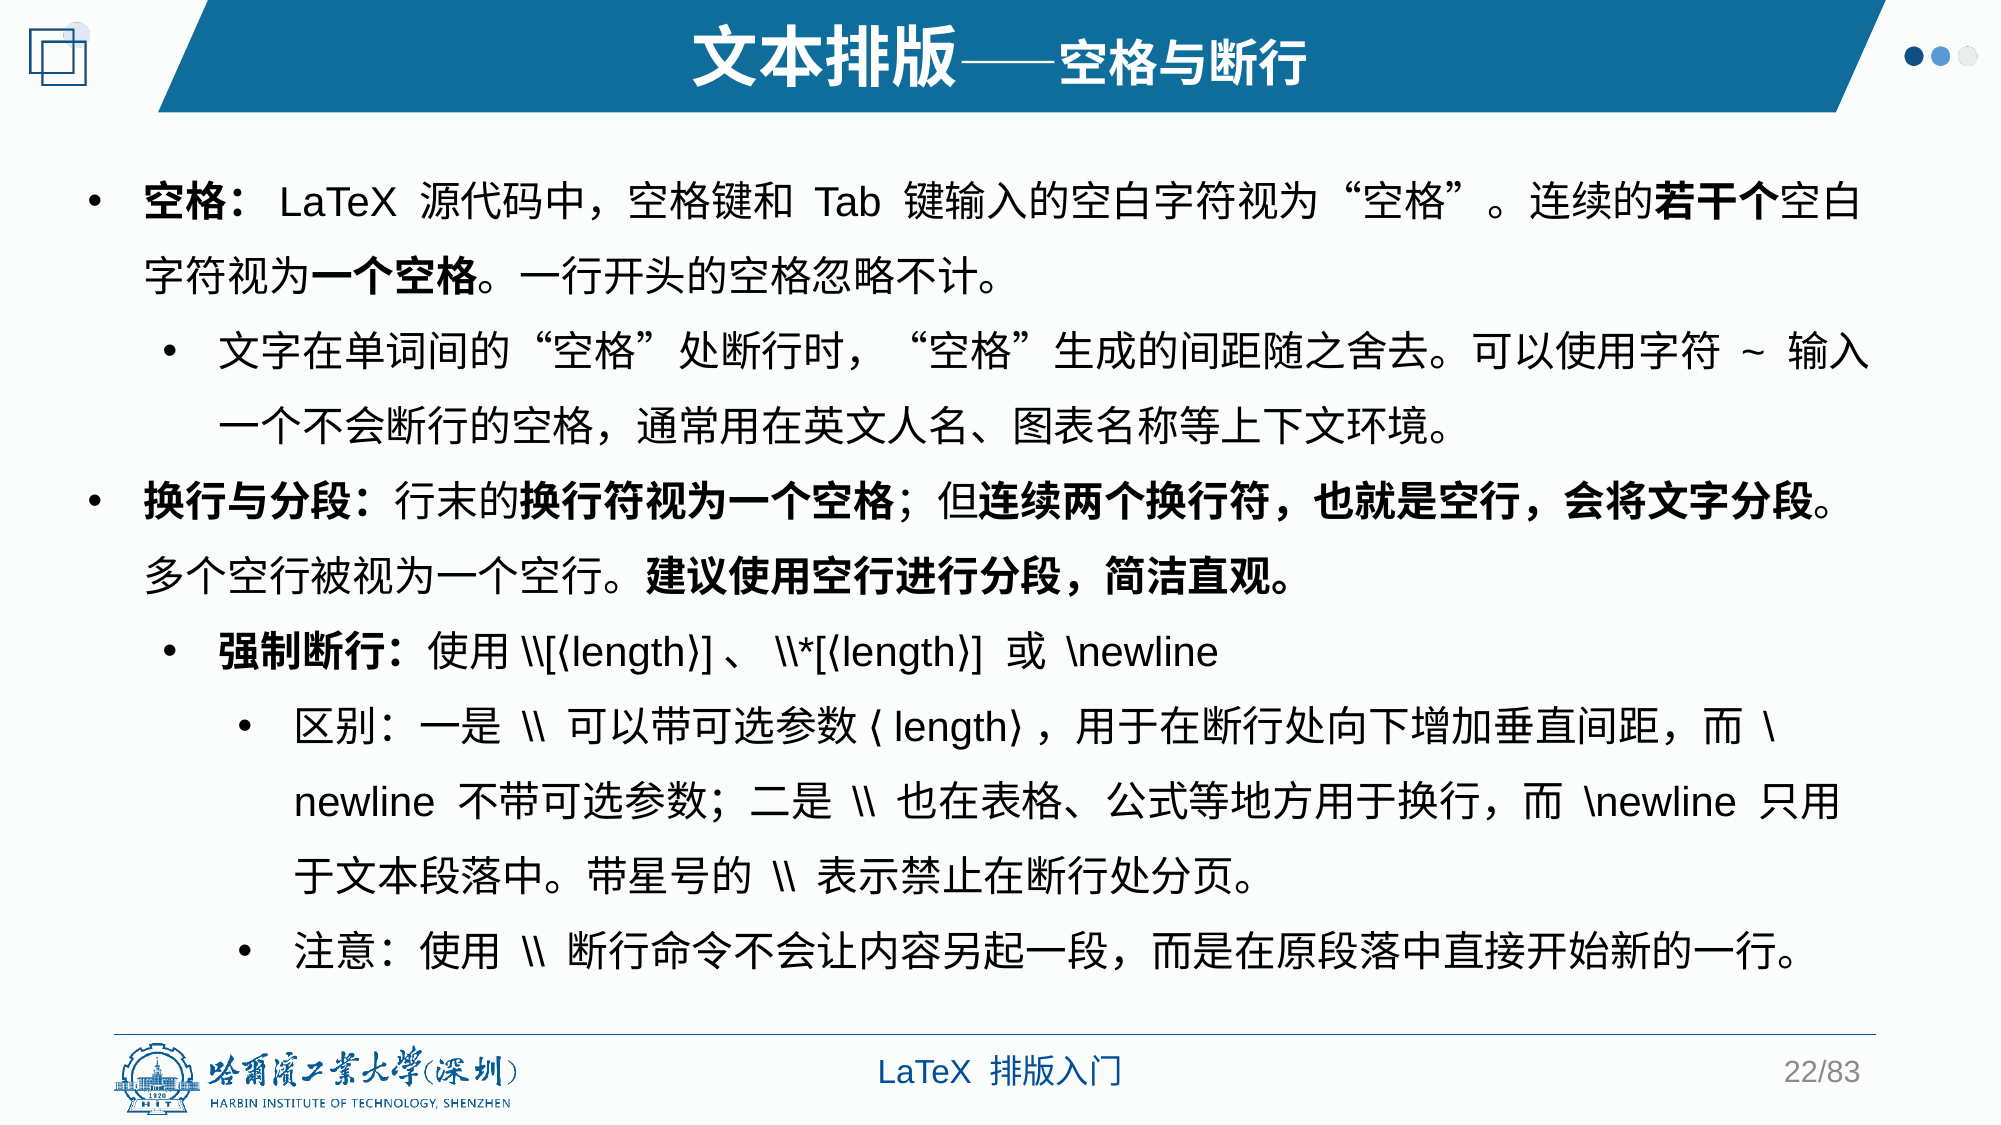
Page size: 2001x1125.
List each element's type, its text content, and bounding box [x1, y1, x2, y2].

picture [114, 1043, 516, 1115]
picture [1881, 15, 2000, 97]
text_box 文本排版——空格与断行 [291, 7, 1709, 103]
picture [0, 0, 119, 110]
text_box 空格：LaTeX 源代码中，空格键和 Tab 键输入的空白字符视为“空格”。连续的若干个空白字符视为一个空格。一行开头的空格忽略不计。 文字在单词间的“空格”处断行时，“空格”生成的间距随之舍去。可以使用字符 ~ 输入一个不会断行的空格，通常用在英文人名、图表名称等上下文环境。 换行与分段：行末的换行符视为一个空格；但连续两个换行符，也就是空行，会将文字分段。多个空行被视为一个空行。建议使用空行进行分段，简洁直观。 强制断行：使用\\[⟨length⟩]、\\*[⟨length⟩] 或 \newline 区别：一是 \\ 可以带可选参数 ⟨length⟩，用于在断行处向下增加垂直间距，而 \newline 不带可选参数；二是 \\ 也在表格、公式等地方用于换行，而 \newline 只用于文本段落中。带星号的 \\ 表示禁止在断行处分页。 注意：使用 \\ 断行命令不会让内容另起一段，而是在原段落中直接开始新的一行。 [72, 142, 1886, 983]
slide_number 22/83 [1432, 1044, 1876, 1097]
